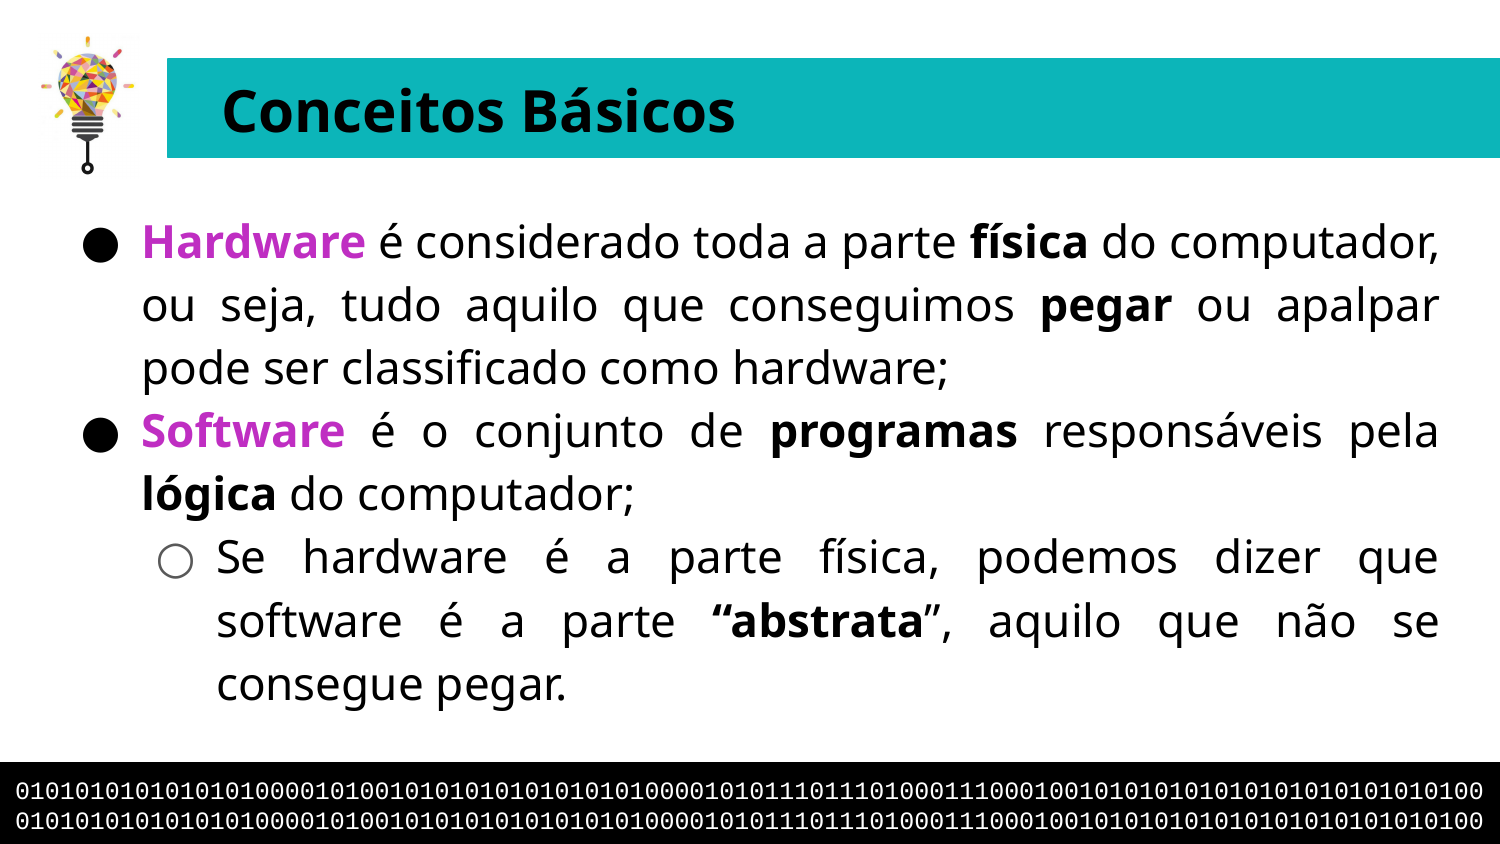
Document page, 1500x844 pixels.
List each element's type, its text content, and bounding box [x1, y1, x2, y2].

text_box 0101010101010101000010100101010101010101010000101011101110100011100010010101010101010101010101010001010101010101010000101001010101010101010100001010111011101000111000100101010101010101010101010100 [0, 759, 1500, 841]
text_box [167, 58, 1500, 158]
text_box Hardware é considerado toda a parte física do computador, ou seja, tudo aquilo que conseguimos pegar ou apalpar pode ser classificado como hardware; Software é o conjunto de programas responsáveis pela lógica do computador; Se hardware é a parte física, podemos dizer que software é a parte “abstrata”, aquilo que não se consegue pegar. [51, 189, 1456, 724]
title Conceitos Básicos [206, 58, 1500, 153]
picture [38, 32, 140, 179]
